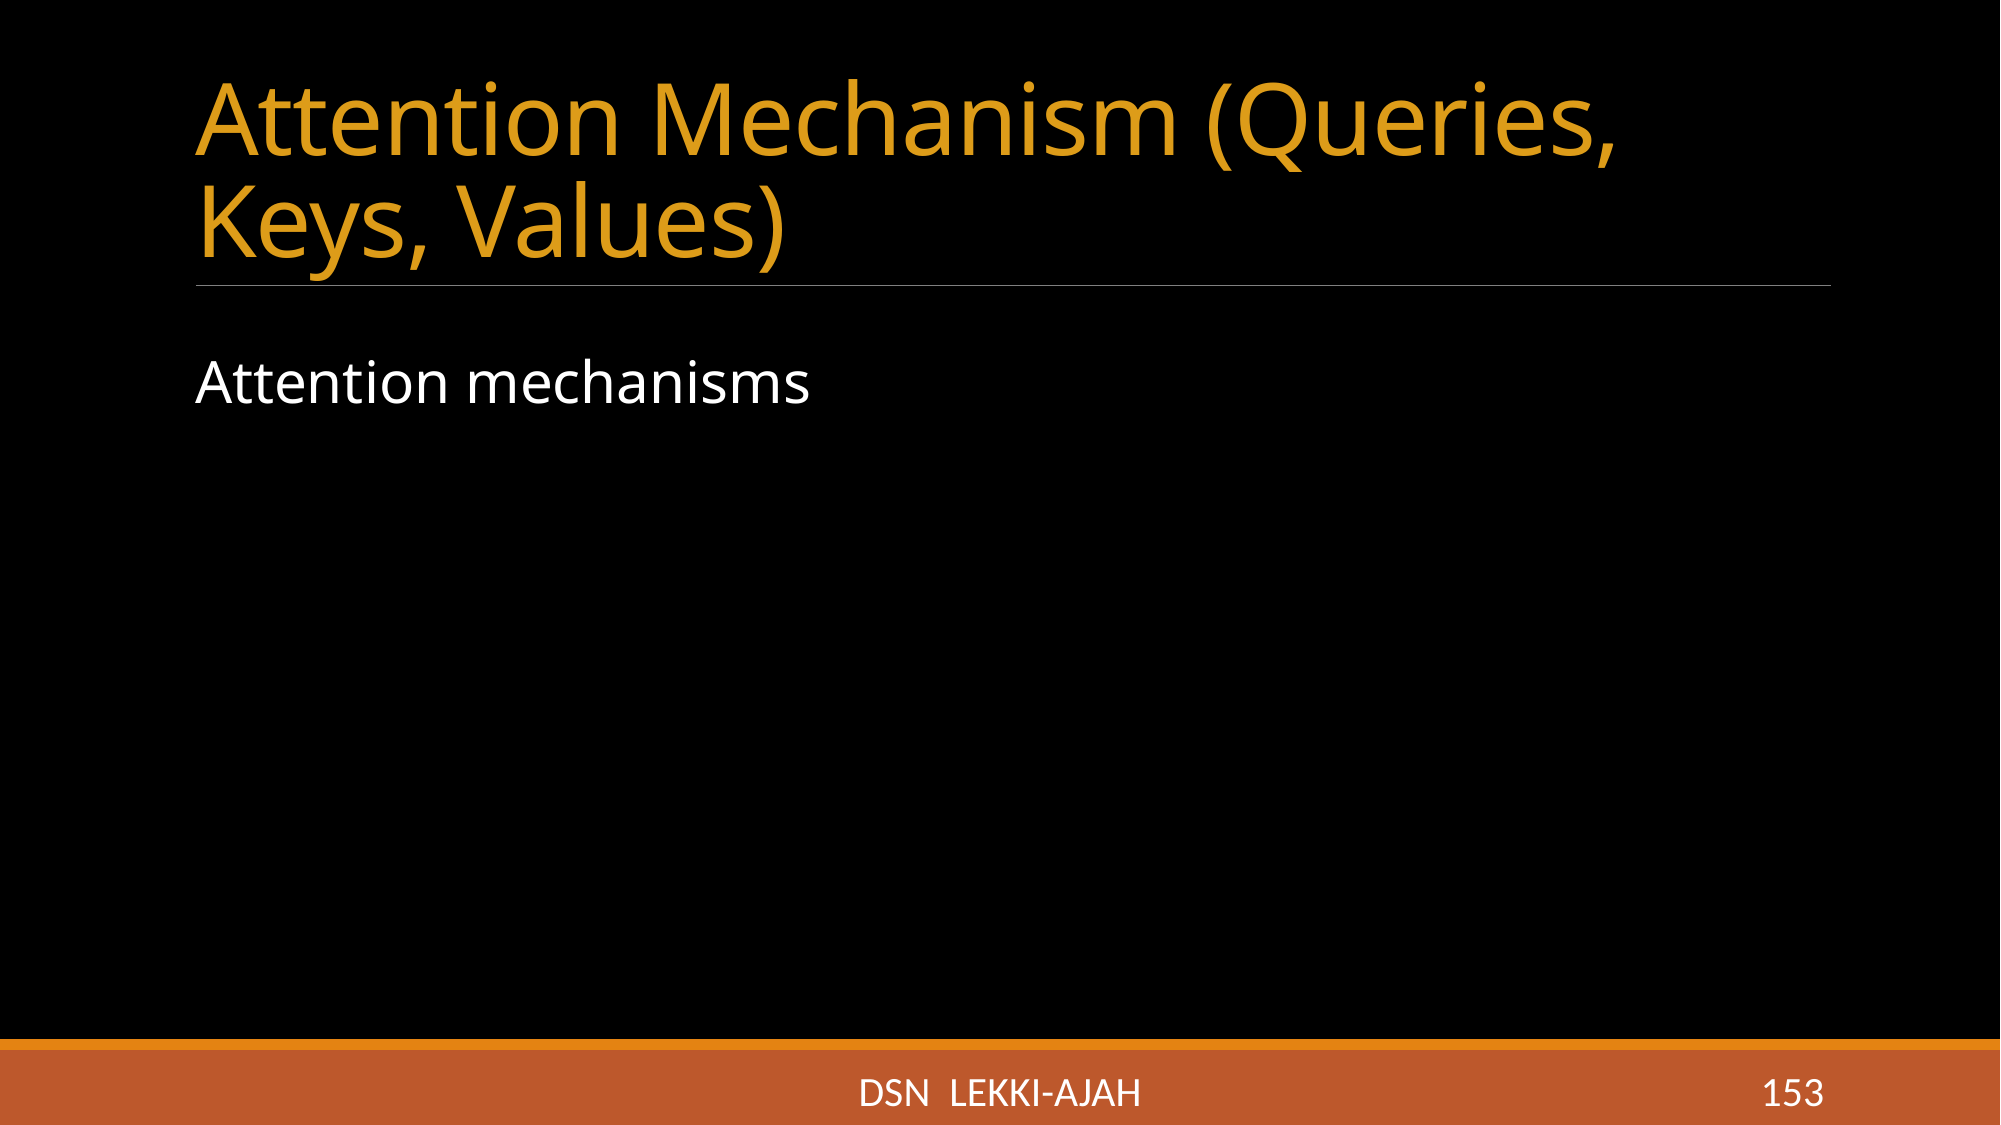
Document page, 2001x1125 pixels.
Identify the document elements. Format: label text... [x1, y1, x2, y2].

footer DSN LEKKI-AJAH [604, 1059, 1396, 1120]
title Attention Mechanism (Queries, Keys, Values) [180, 47, 1830, 285]
list Attention mechanisms [180, 302, 1830, 1027]
slide_number 153 [1624, 1059, 1840, 1120]
